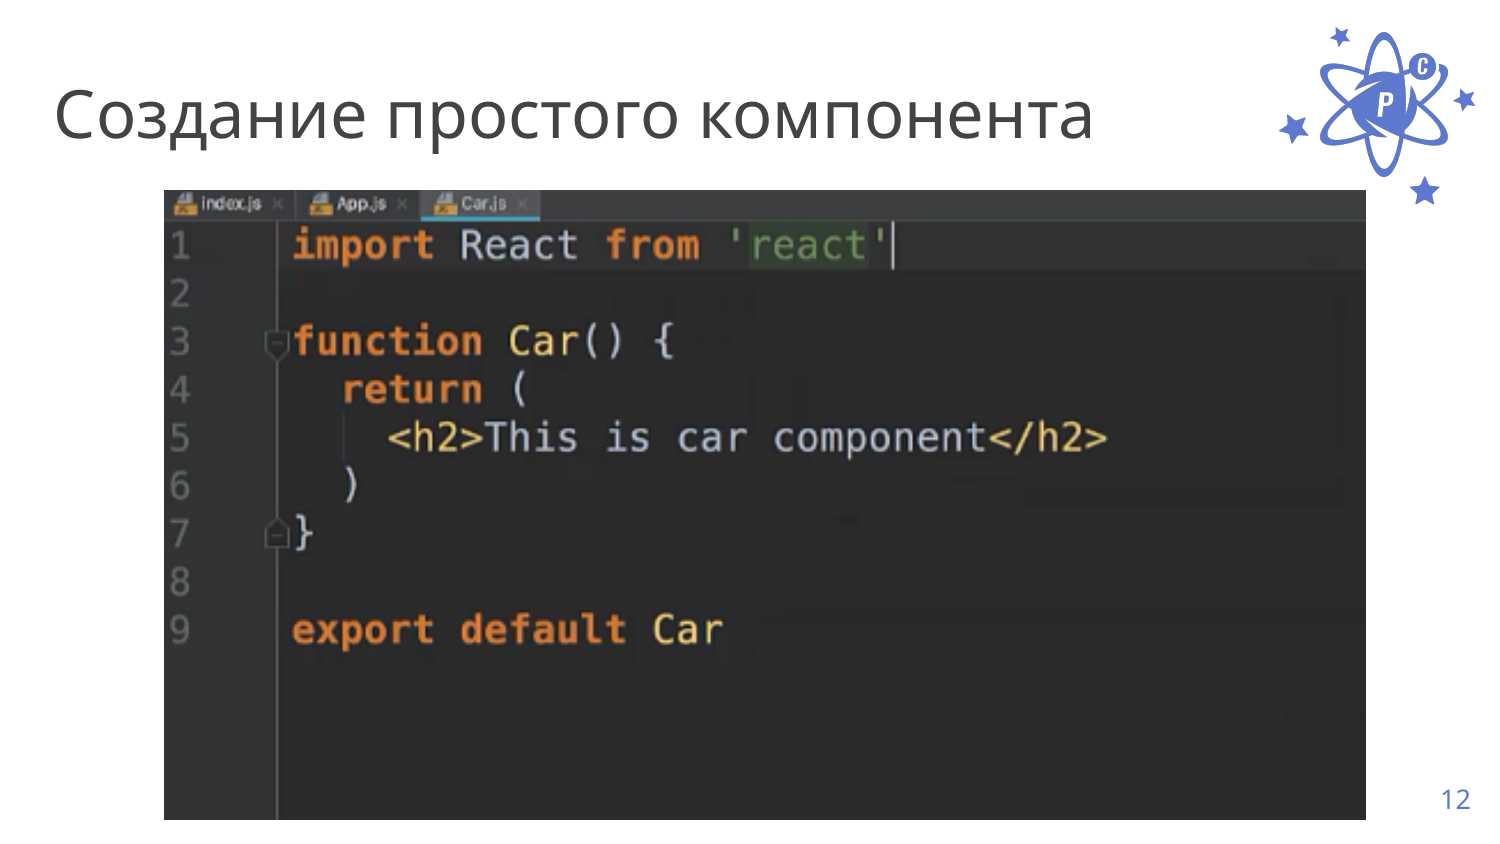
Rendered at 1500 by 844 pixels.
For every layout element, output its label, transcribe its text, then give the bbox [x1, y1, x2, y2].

text_box Создание простого компонента [38, 56, 1219, 177]
slide_number 12 [1411, 753, 1500, 844]
picture [164, 190, 1366, 820]
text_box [1278, 25, 1477, 205]
